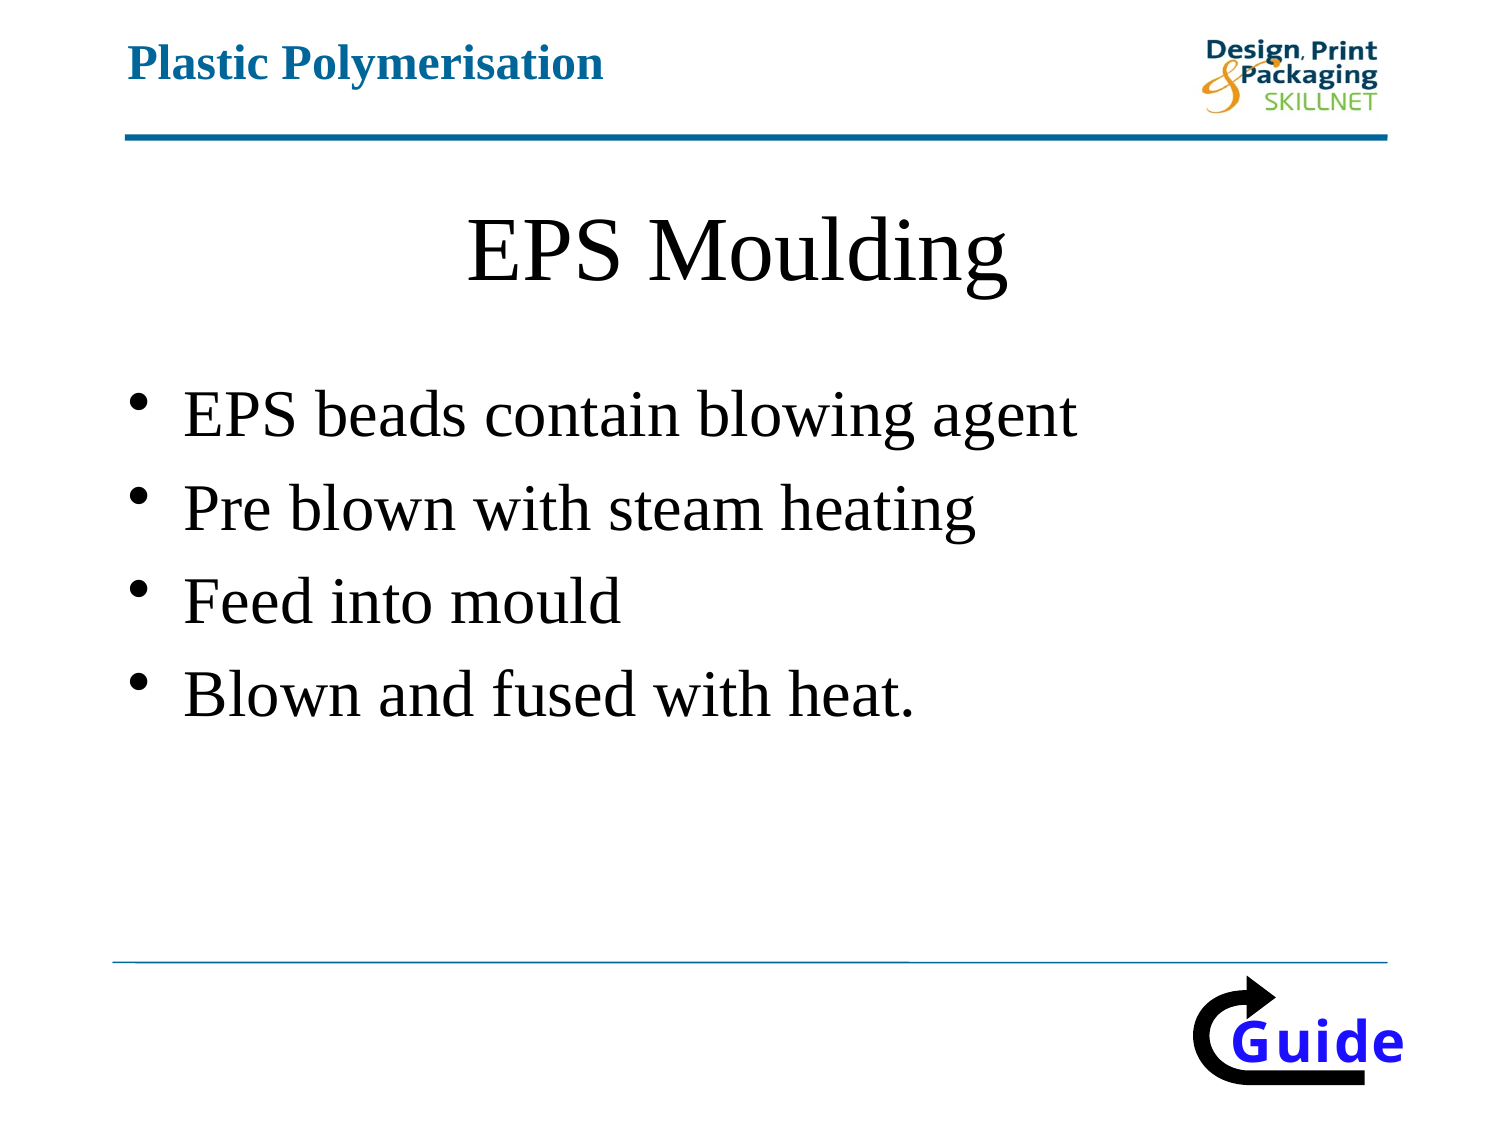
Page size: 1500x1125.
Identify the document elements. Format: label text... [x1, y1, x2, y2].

picture [1192, 31, 1387, 121]
title EPS Moulding [112, 149, 1388, 338]
list EPS beads contain blowing agent Pre blown with steam heating Feed into mould Blown and fused with heat. [112, 362, 1388, 963]
